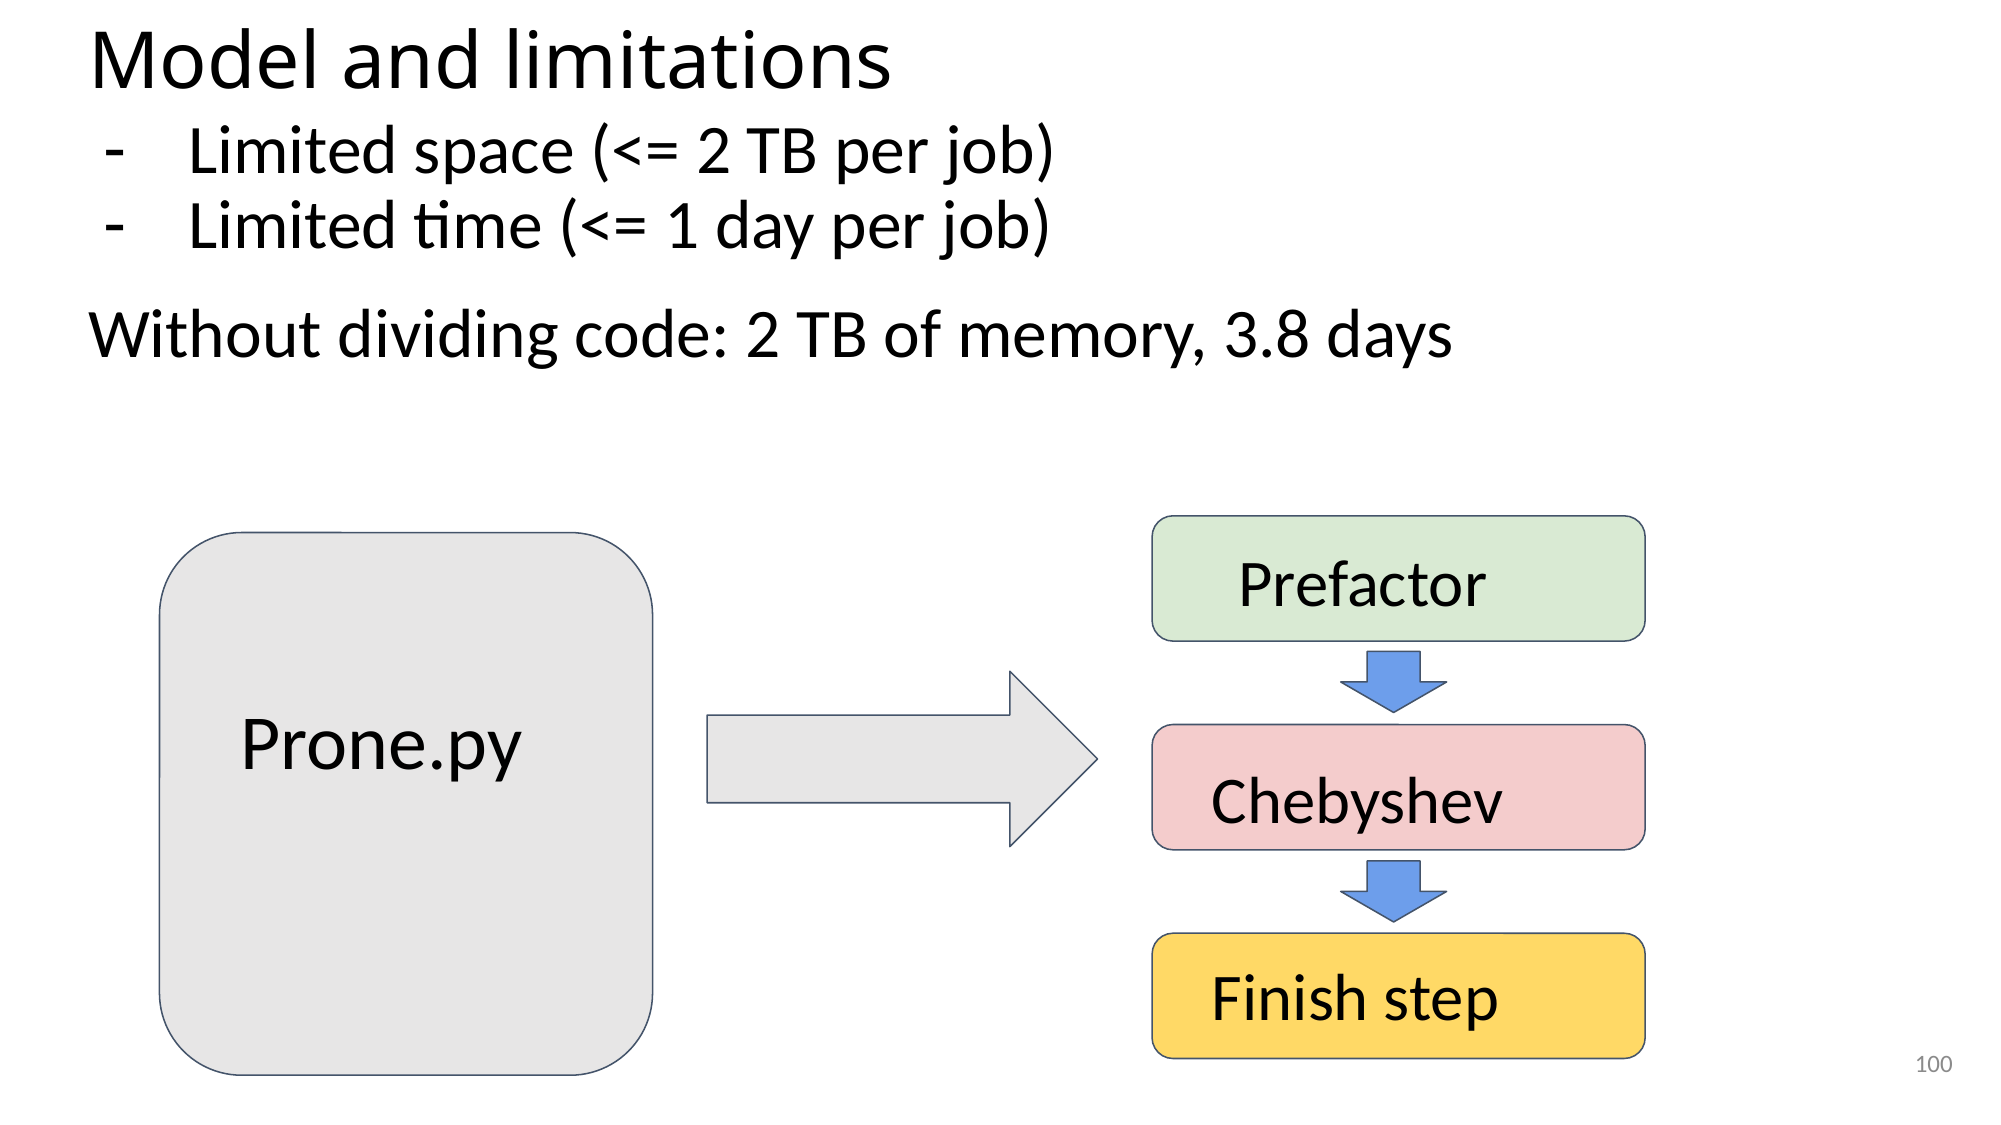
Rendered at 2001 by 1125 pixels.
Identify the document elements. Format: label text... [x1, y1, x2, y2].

text_box [707, 671, 1098, 847]
text_box [1152, 515, 1646, 642]
text_box [1152, 724, 1646, 850]
text_box Chebyshev [1191, 736, 1606, 837]
text_box [1340, 860, 1447, 922]
slide_number 100 [1853, 1019, 1974, 1106]
text_box Finish step [1191, 933, 1606, 1034]
list Limited space (<= 2 TB per job) Limited time (<= 1 day per job) Without dividing code: 2 TB of memory, 3.8 days [68, 93, 1932, 488]
title Model and limitations [68, 0, 1932, 93]
text_box [1152, 933, 1646, 1059]
text_box Prefactor [1218, 519, 1632, 620]
text_box Prone.py [220, 671, 592, 904]
text_box [159, 532, 653, 1076]
text_box [592, 765, 708, 892]
text_box [1340, 651, 1447, 713]
